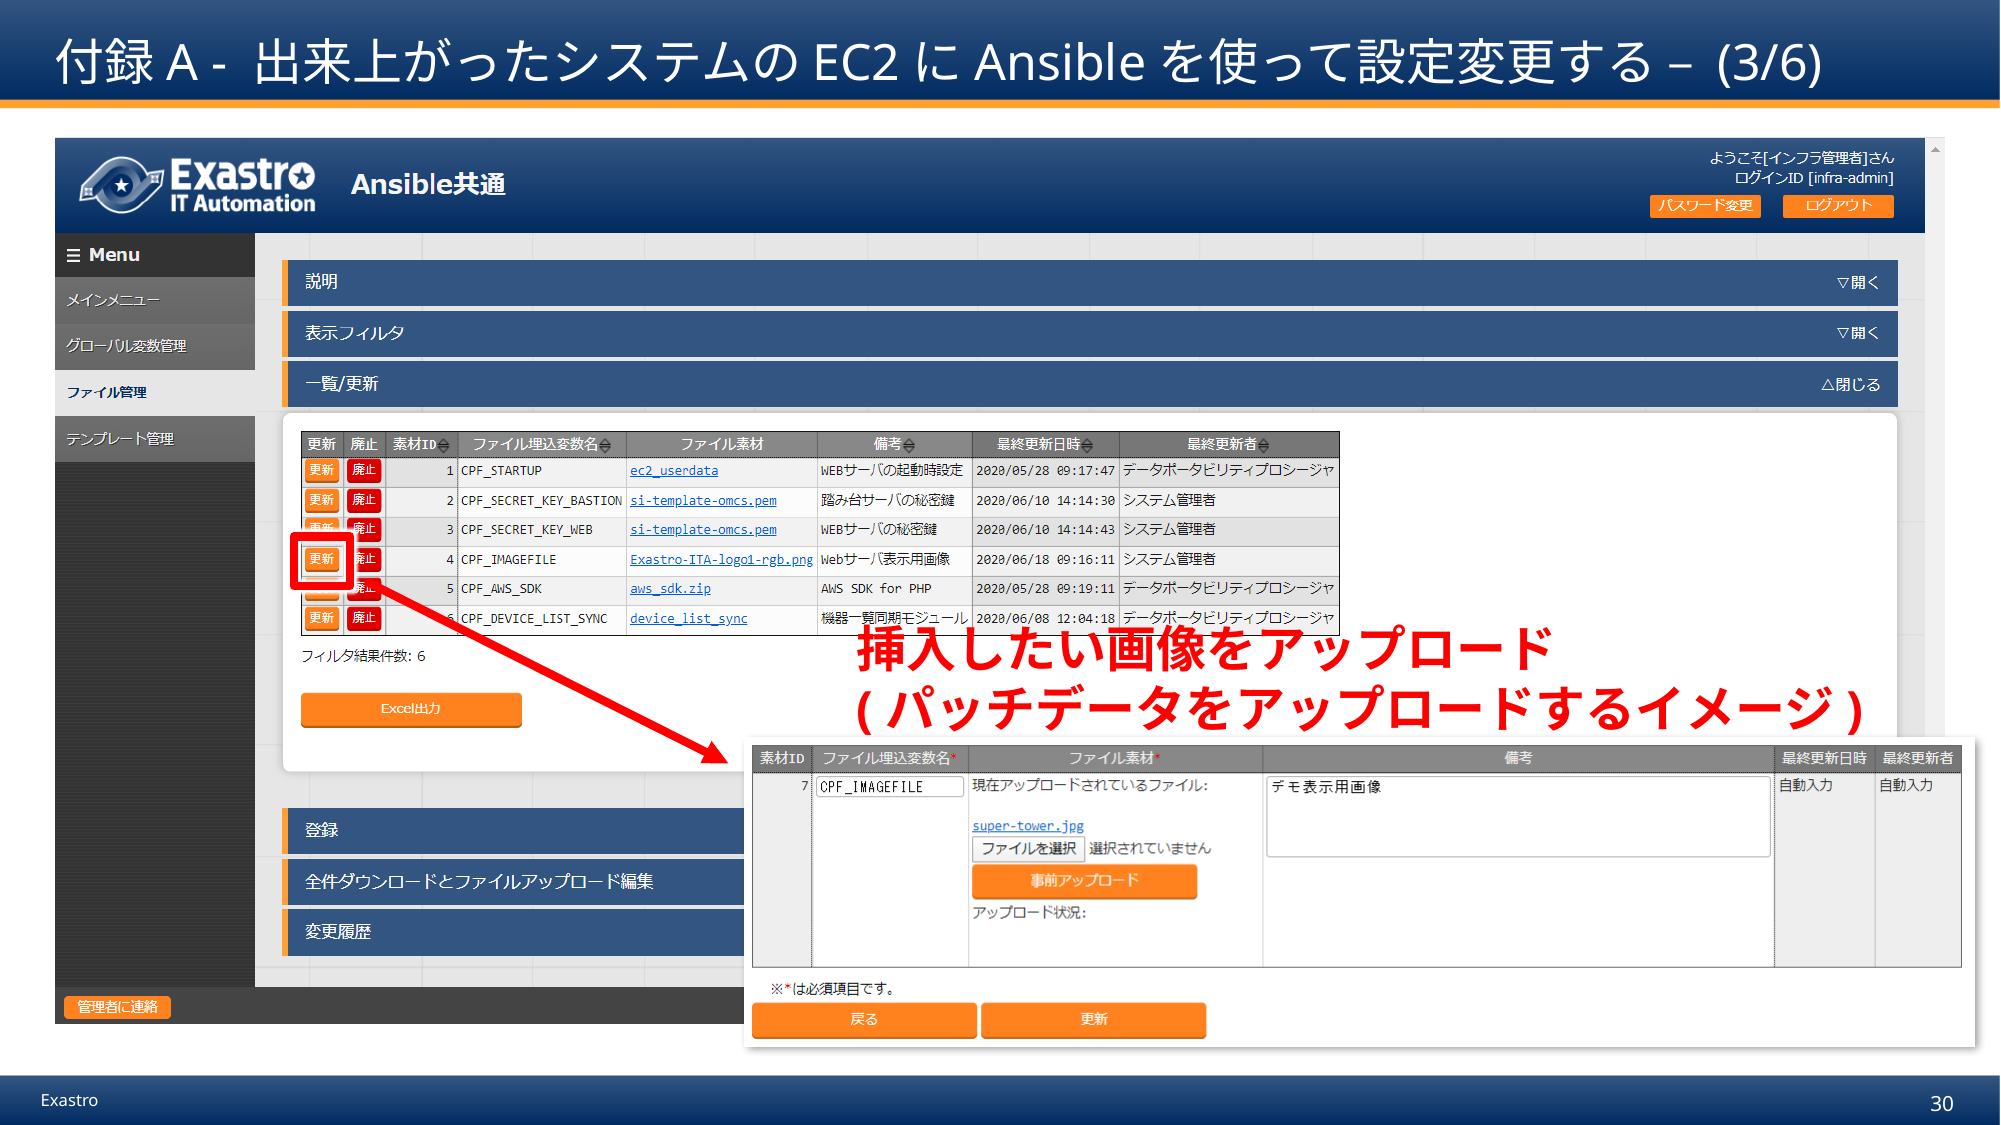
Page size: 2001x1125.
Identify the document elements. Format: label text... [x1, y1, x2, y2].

picture [0, 0, 2000, 1125]
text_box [366, 581, 729, 764]
title 付録A - 出来上がったシステムのEC2にAnsibleを使って設定変更する – (3/6) [39, 18, 1961, 96]
